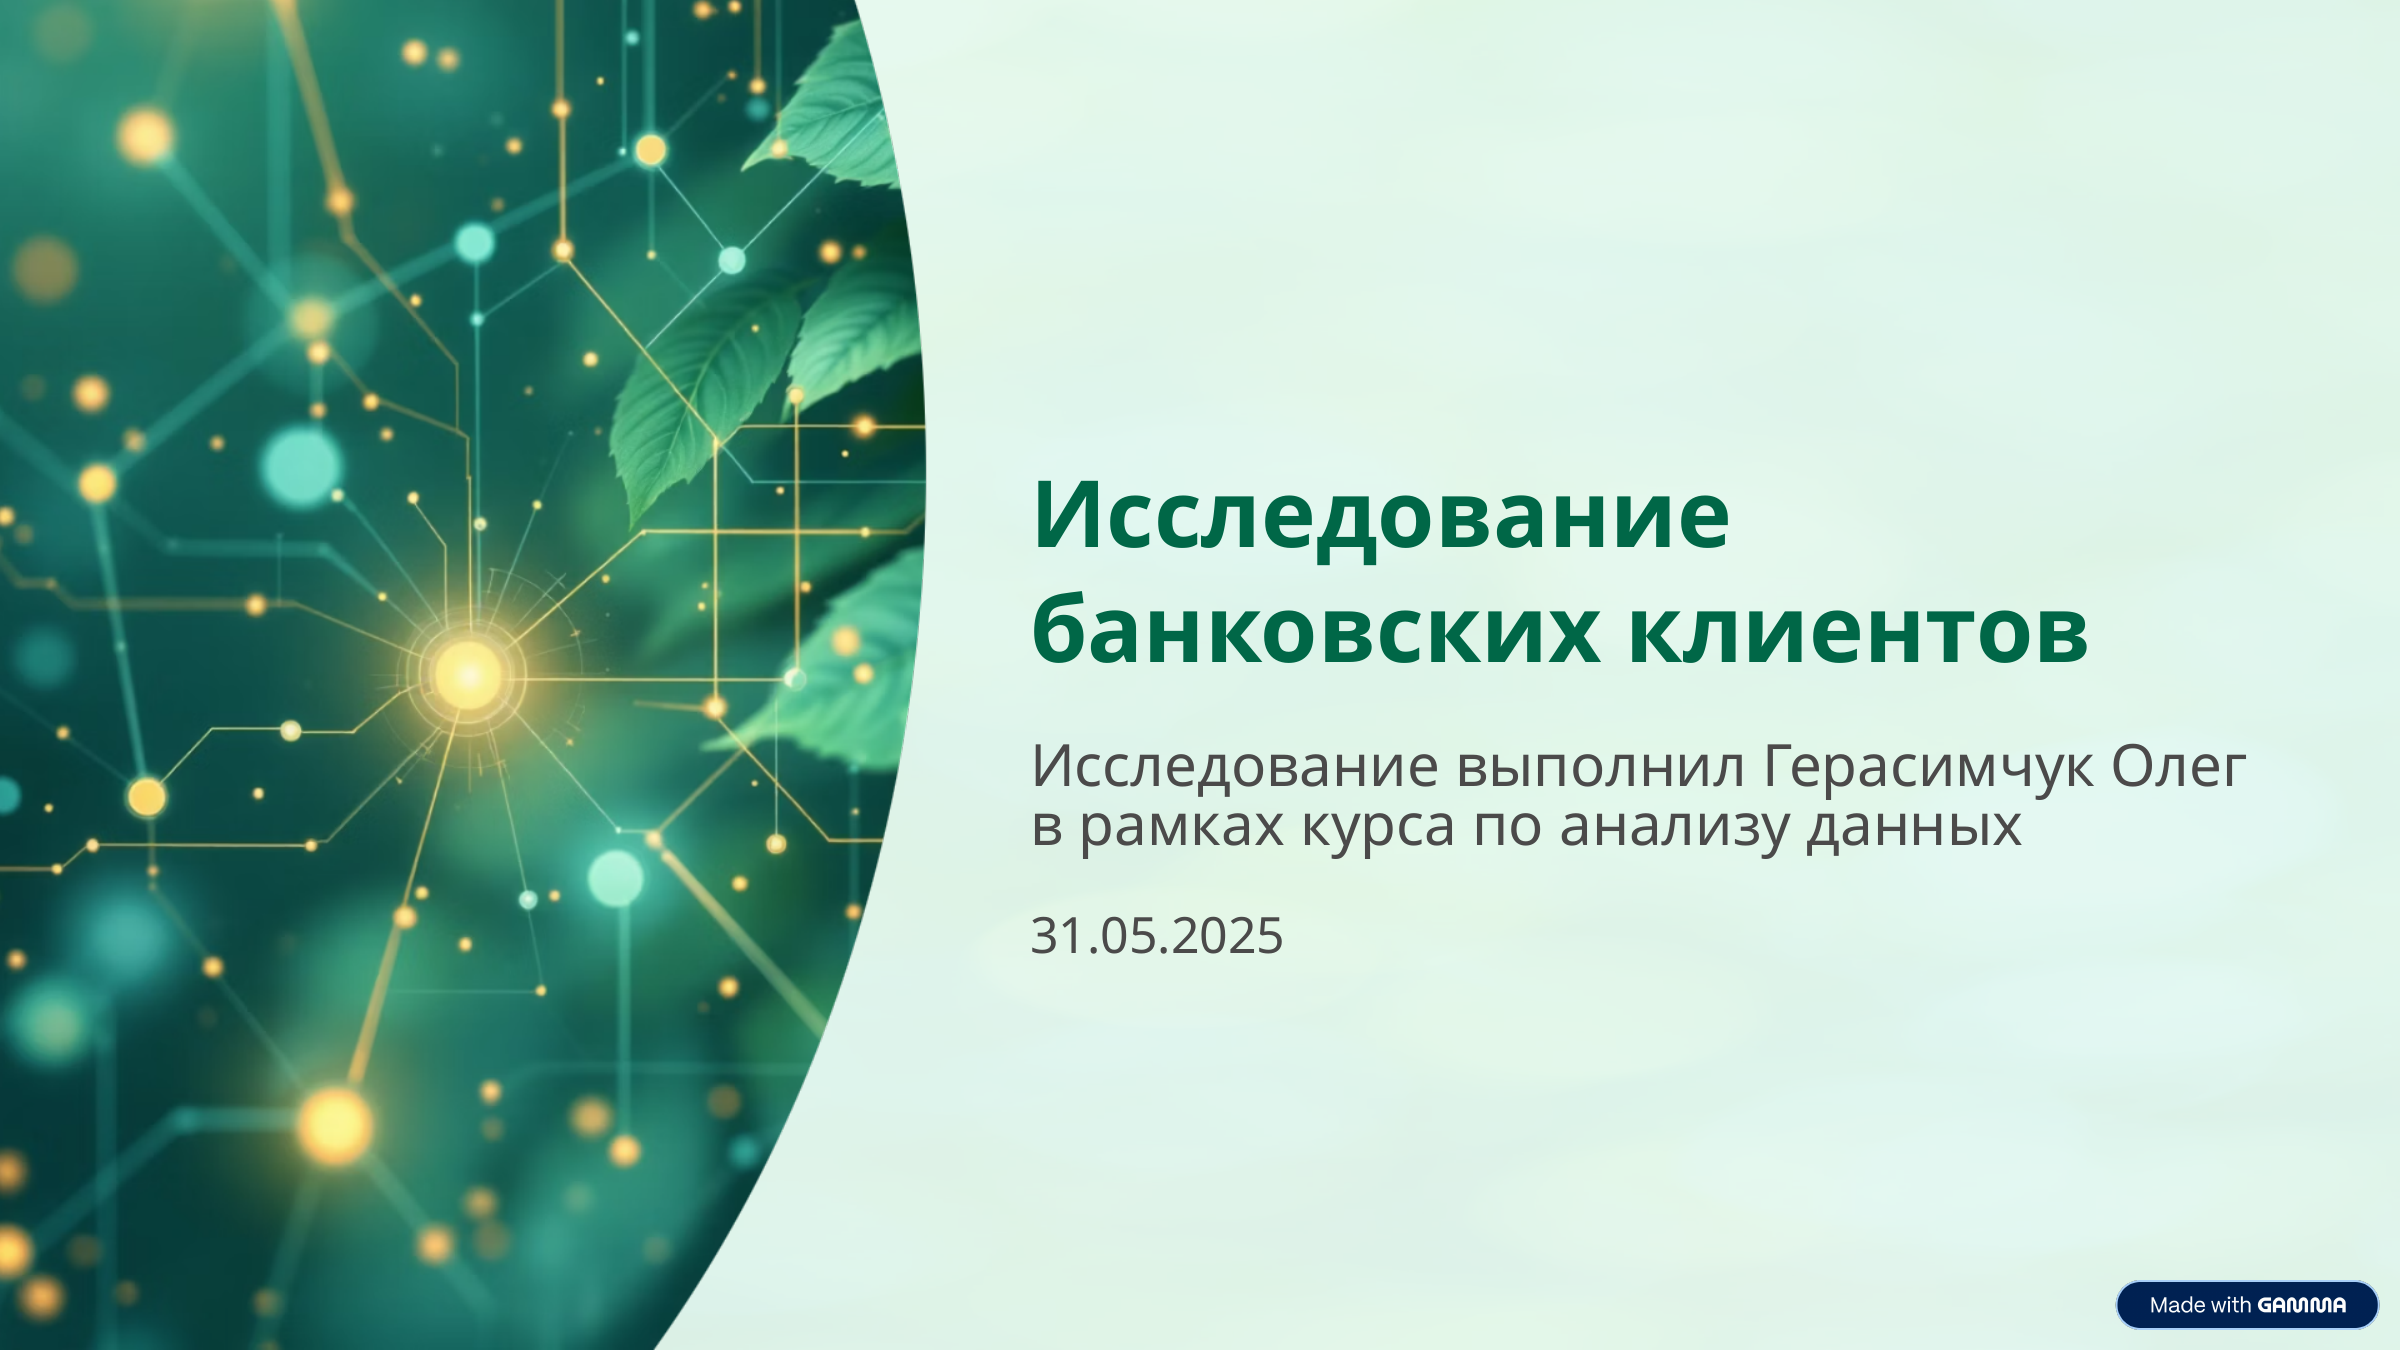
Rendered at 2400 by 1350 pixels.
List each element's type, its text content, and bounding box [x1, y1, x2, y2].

picture [2106, 1271, 2389, 1339]
picture [0, 0, 945, 1350]
text_box 31.05.2025 [1030, 904, 2270, 965]
text_box Исследование выполнил Герасимчук Олег в рамках курса по анализу данных [1030, 738, 2270, 865]
text_box Исследование банковских клиентов [1030, 450, 2270, 683]
